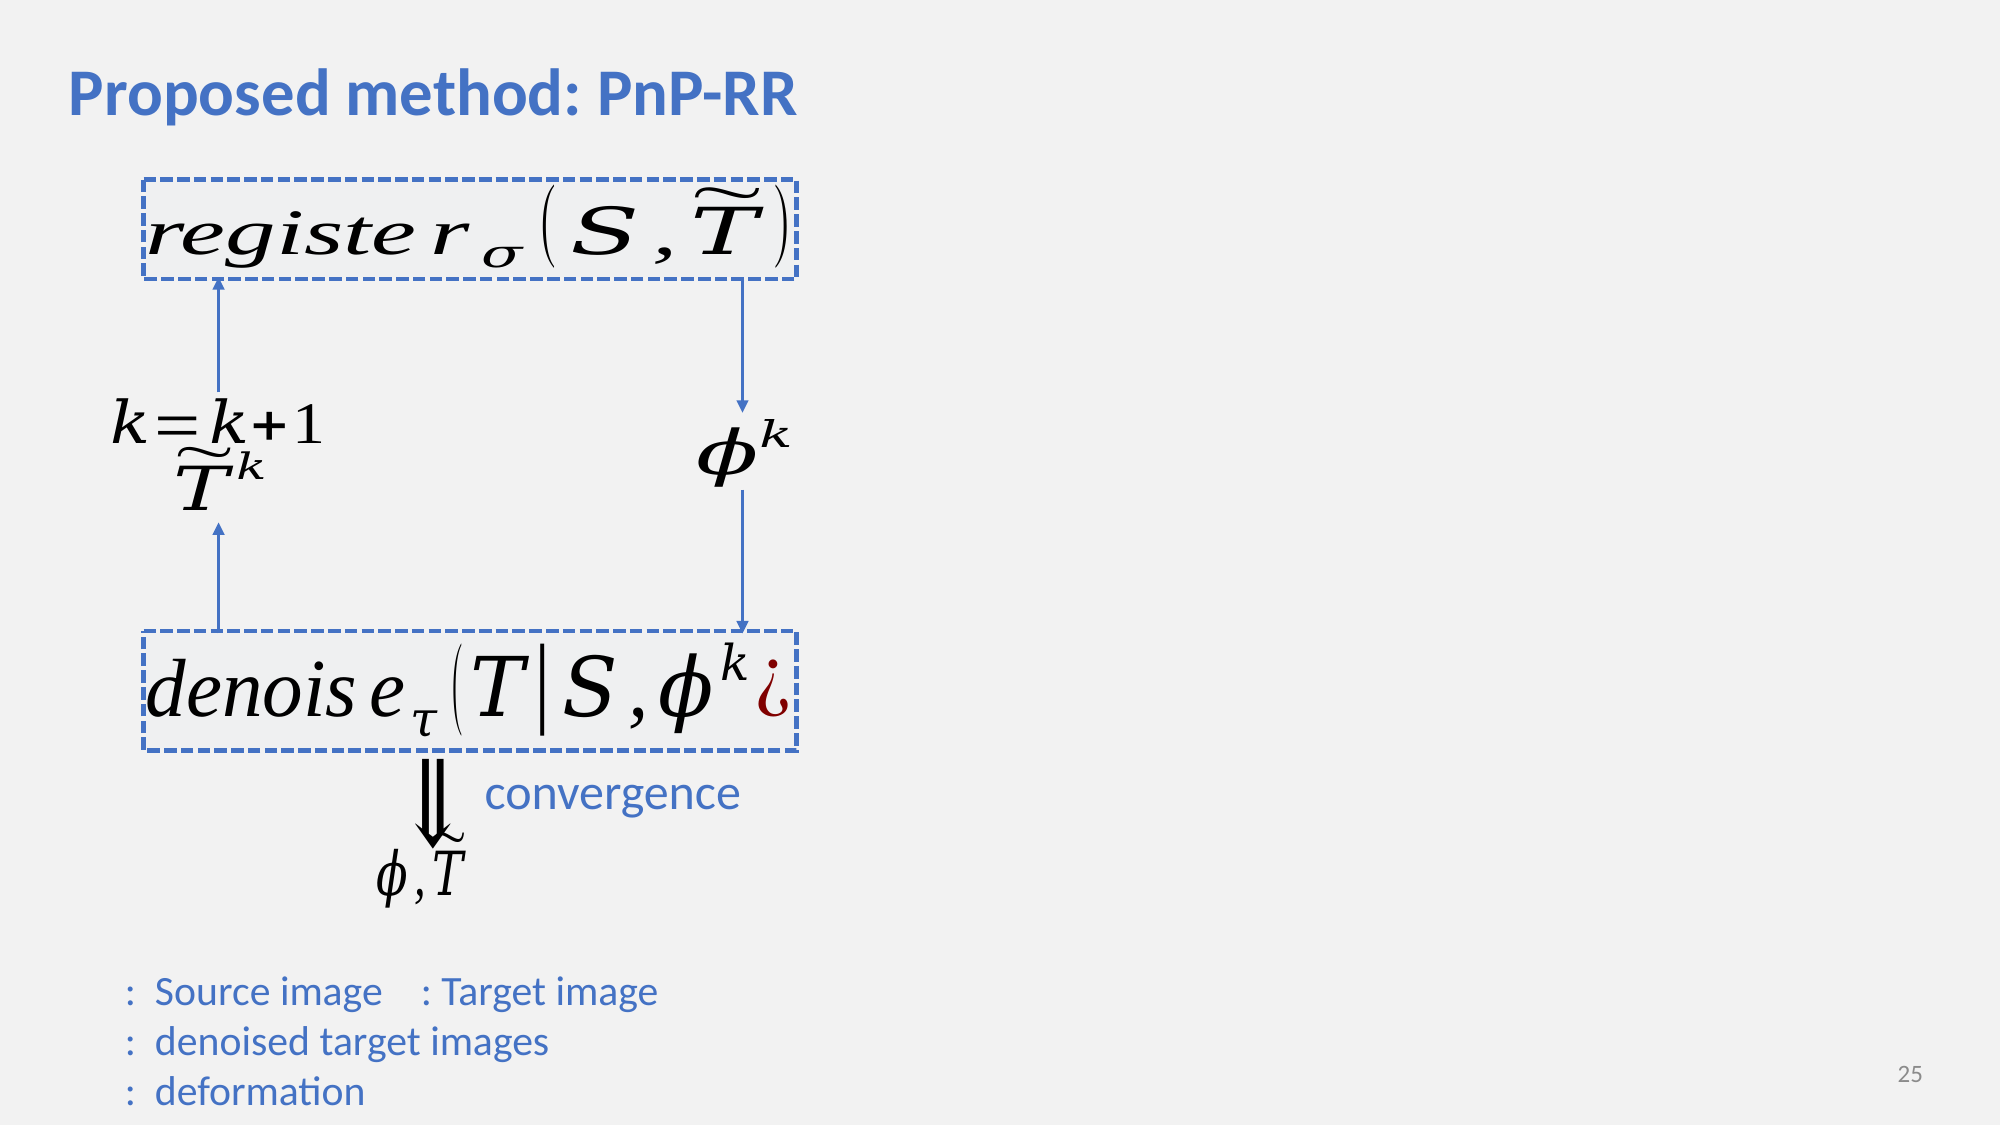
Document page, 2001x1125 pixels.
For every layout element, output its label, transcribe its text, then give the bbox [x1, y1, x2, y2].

slide_number 25 [1488, 1042, 1939, 1103]
text_box convergence [469, 752, 773, 828]
title Proposed method: PnP-RR [53, 46, 1603, 142]
